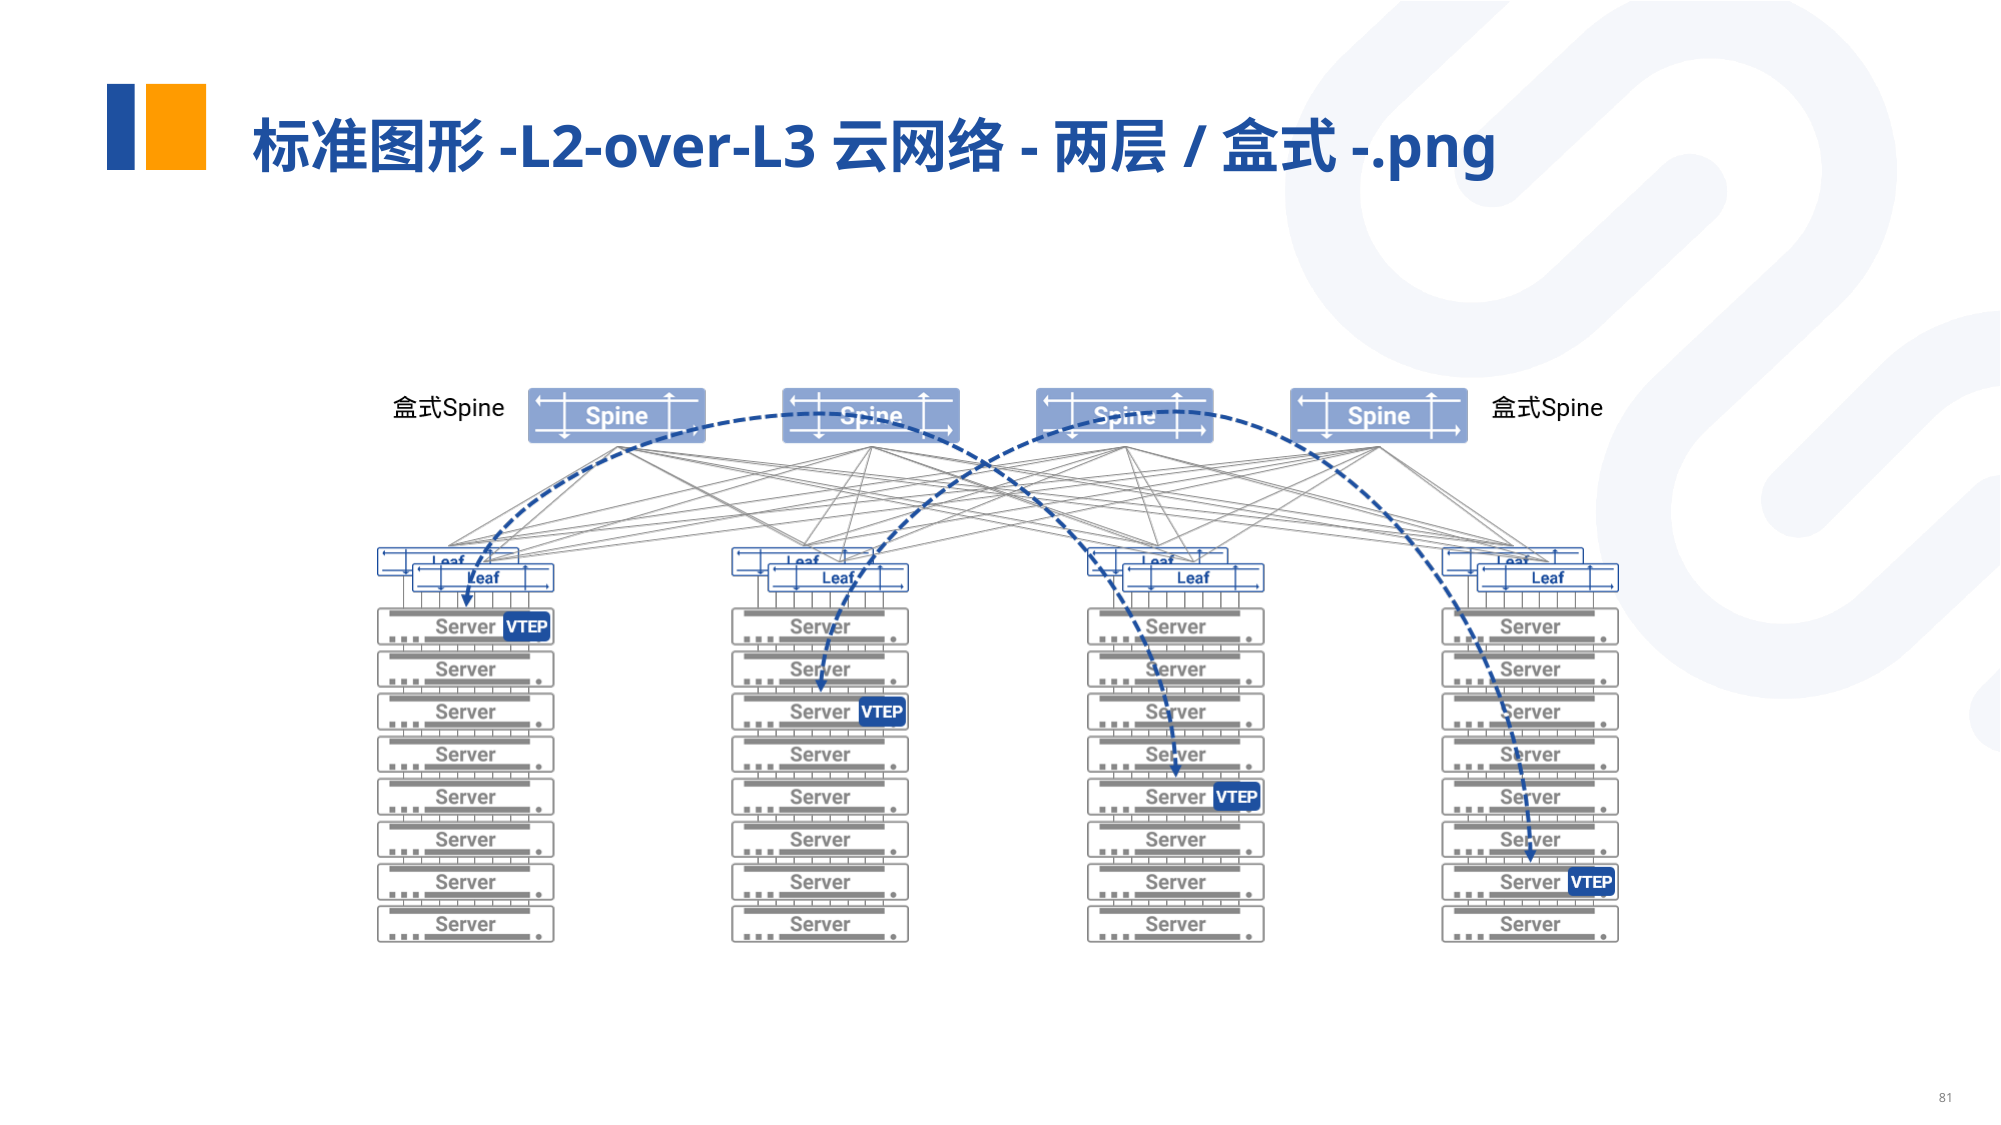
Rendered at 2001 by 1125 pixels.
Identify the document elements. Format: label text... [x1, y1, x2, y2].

title 标准图形-L2-over-L3云网络-两层/盒式-.png [237, 53, 1911, 201]
picture [377, 1, 2000, 949]
